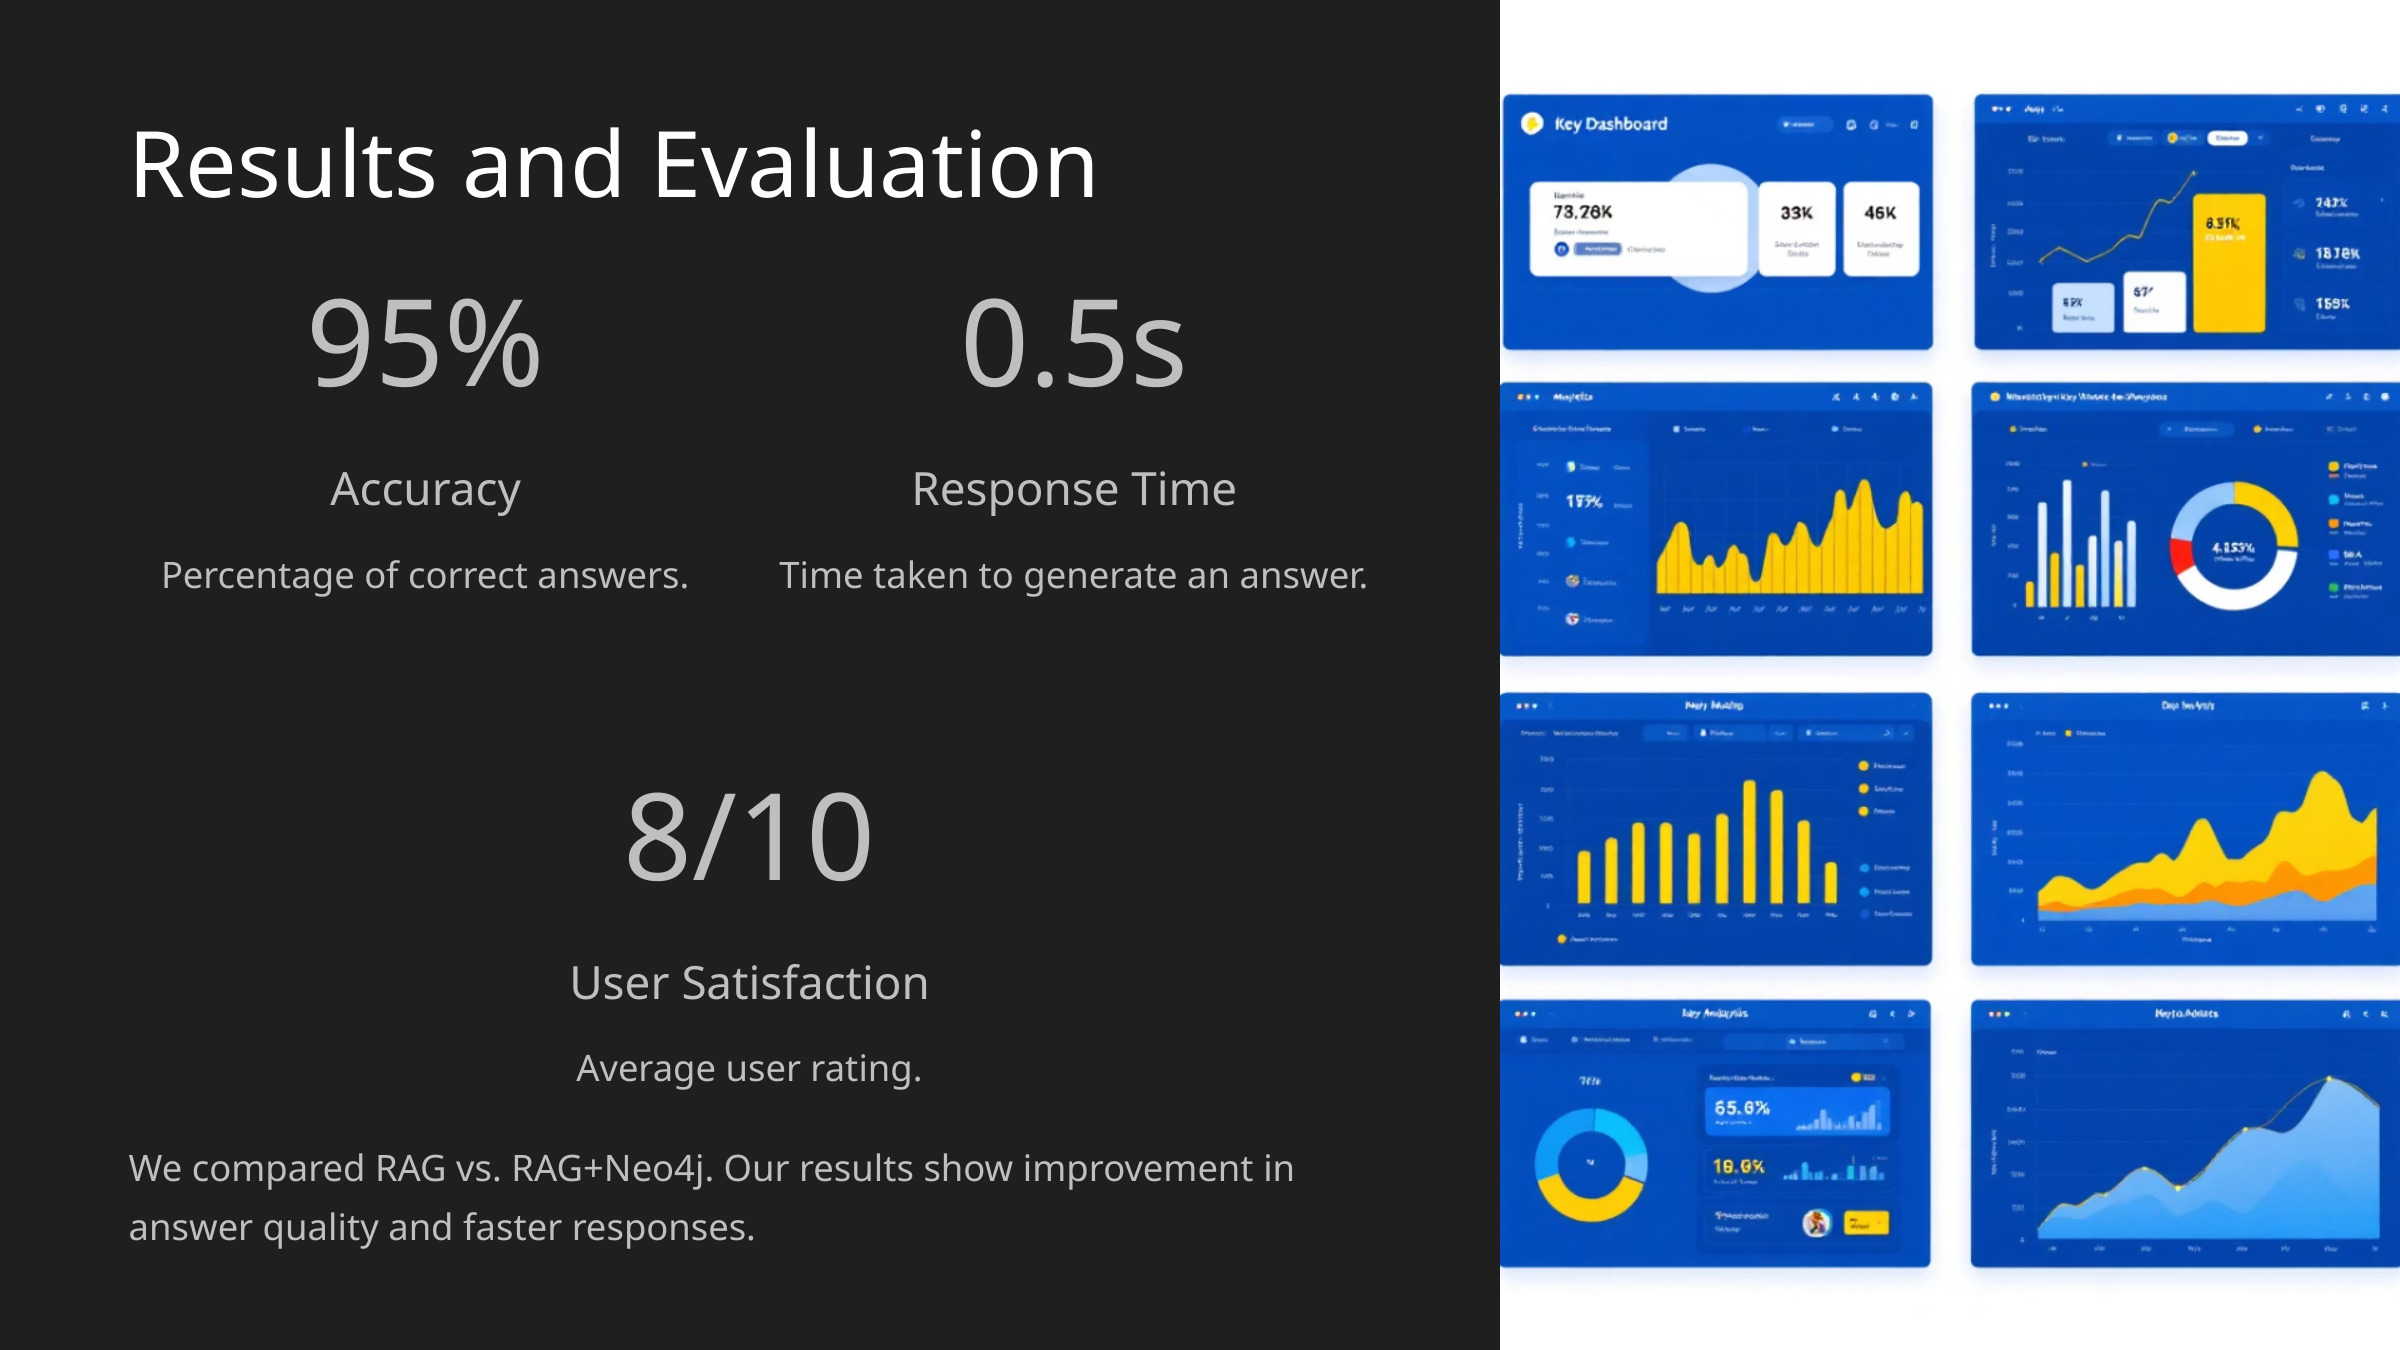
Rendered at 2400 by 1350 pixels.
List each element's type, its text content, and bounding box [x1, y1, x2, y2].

text_box Response Time [844, 457, 1305, 515]
text_box Time taken to generate an answer. [777, 536, 1372, 655]
text_box Accuracy [195, 457, 656, 515]
text_box User Satisfaction [519, 950, 980, 1009]
text_box Results and Evaluation [128, 101, 1087, 217]
text_box 8/10 [453, 783, 1047, 905]
text_box Percentage of correct answers. [128, 537, 723, 596]
picture [1499, 0, 2400, 1350]
text_box 0.5s [777, 290, 1372, 412]
text_box Average user rating. [453, 1030, 1047, 1090]
text_box 95% [128, 290, 723, 412]
text_box We compared RAG vs. RAG+Neo4j. Our results show improvement in answer quality and faster responses. [128, 1130, 1372, 1249]
